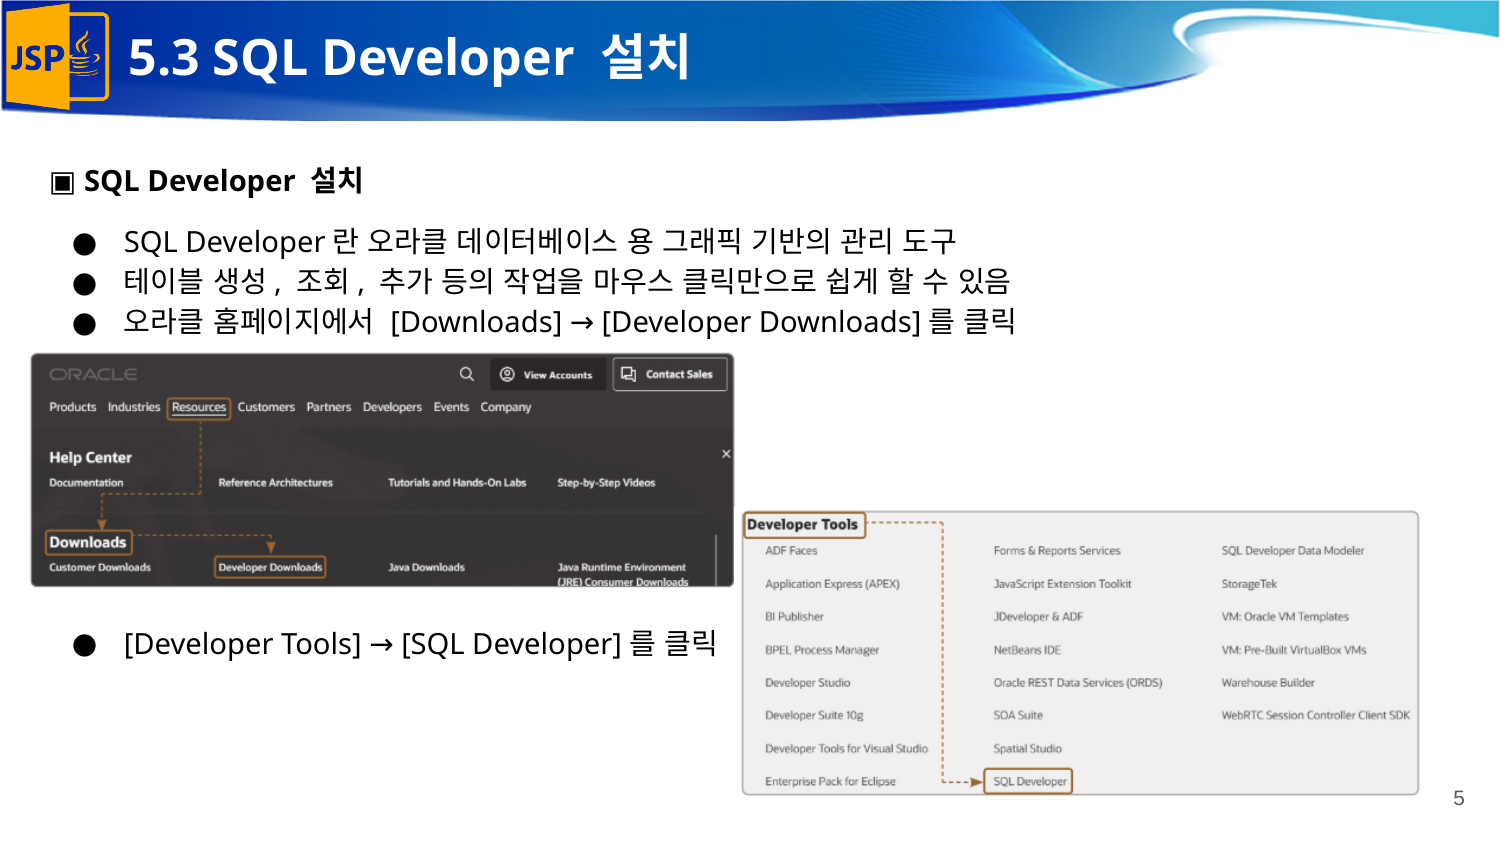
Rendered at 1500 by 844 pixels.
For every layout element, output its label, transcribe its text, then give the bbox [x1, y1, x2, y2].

title 5.3 SQL Developer 설치 [113, 10, 1500, 105]
slide_number ‹#› [1389, 764, 1480, 830]
text_box ▣ SQL Developer 설치 SQL Developer란 오라클 데이터베이스 용 그래픽 기반의 관리 도구 테이블 생성, 조회, 추가 등의 작업을 마우스 클릭만으로 쉽게 할 수 있음 오라클 홈페이지에서 [Downloads] → [Developer Downloads]를 클릭 [Developer Tools] → [SQL Developer]를 클릭 [33, 142, 1432, 423]
picture [0, 0, 1500, 121]
picture [24, 346, 1429, 801]
